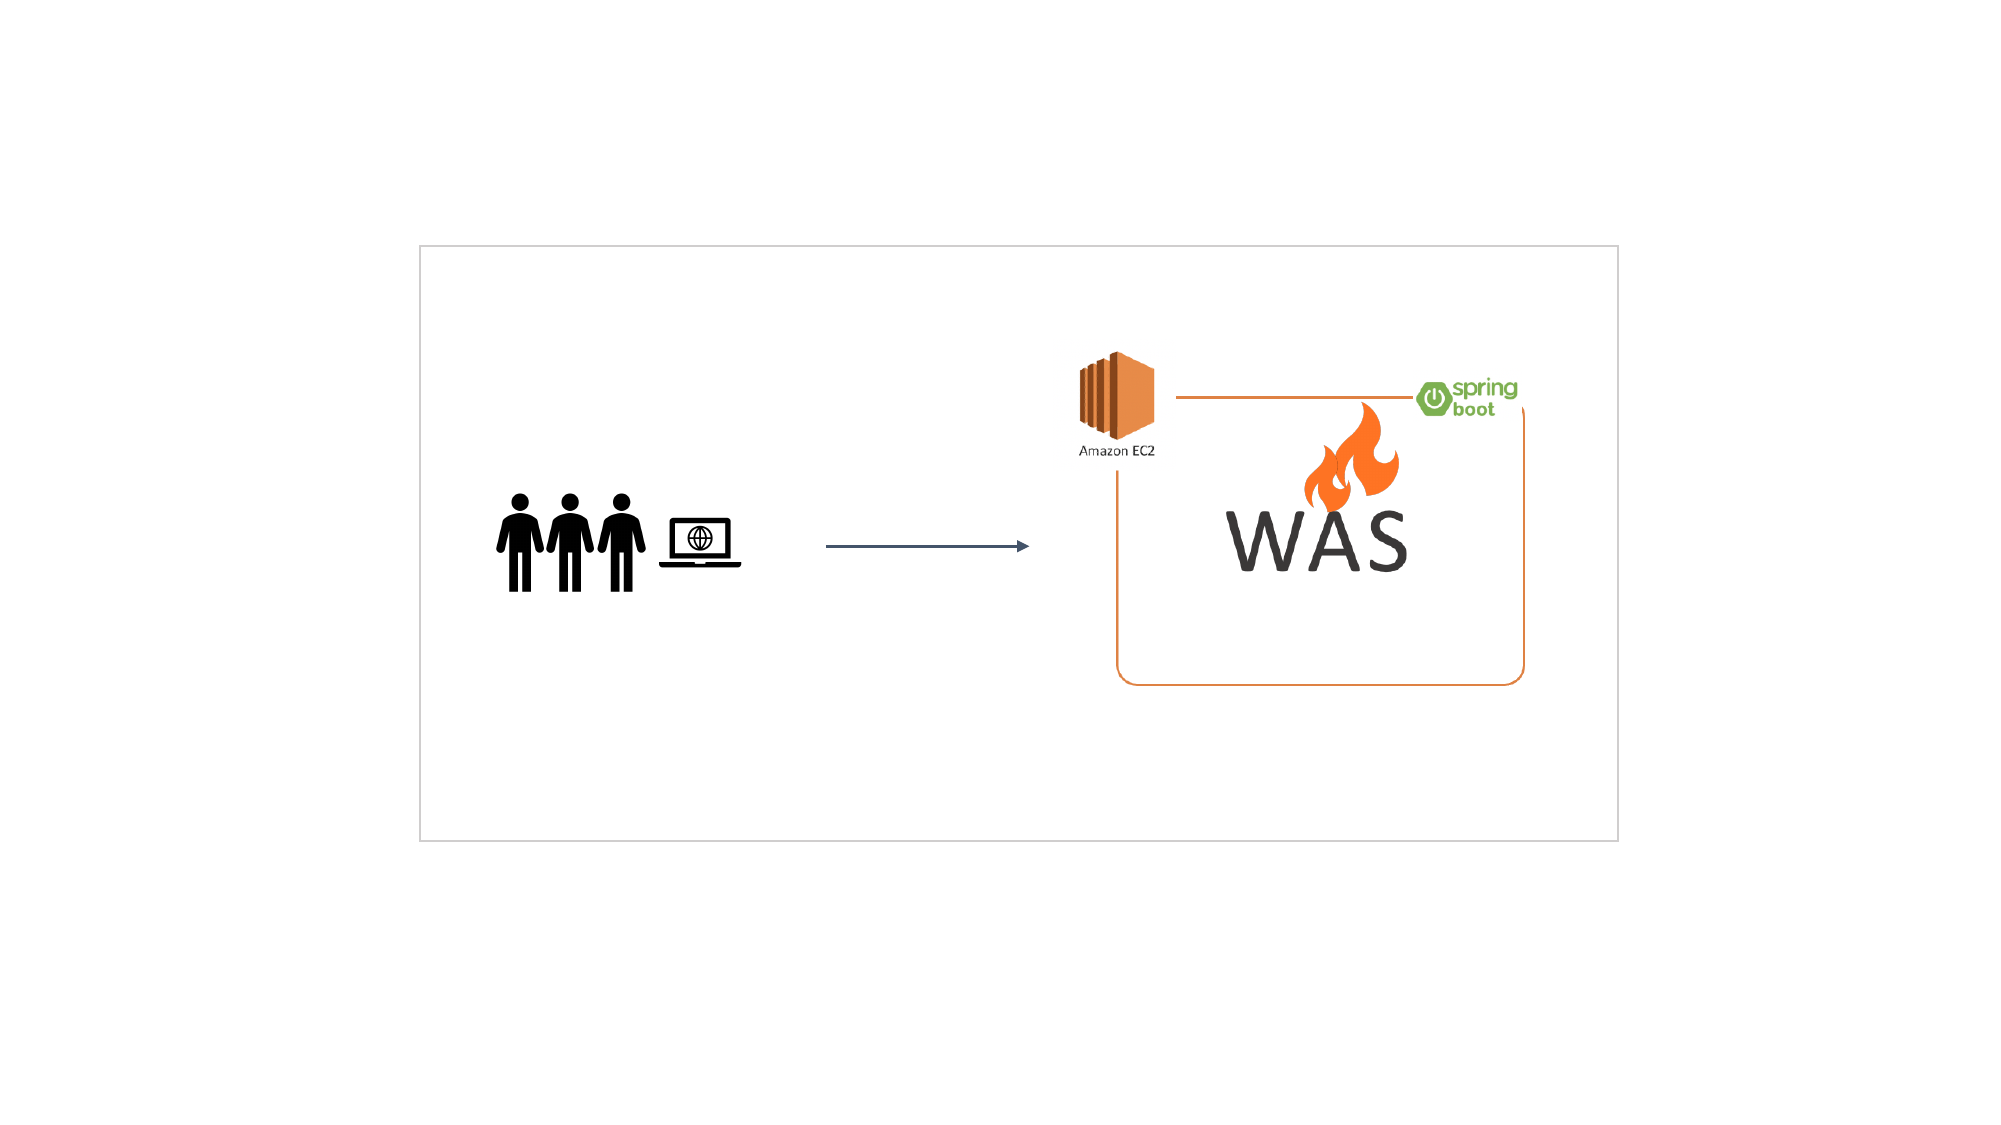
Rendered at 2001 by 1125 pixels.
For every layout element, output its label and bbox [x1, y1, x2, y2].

text_box [468, 490, 743, 595]
text_box [419, 245, 1619, 842]
picture [1043, 328, 1575, 734]
